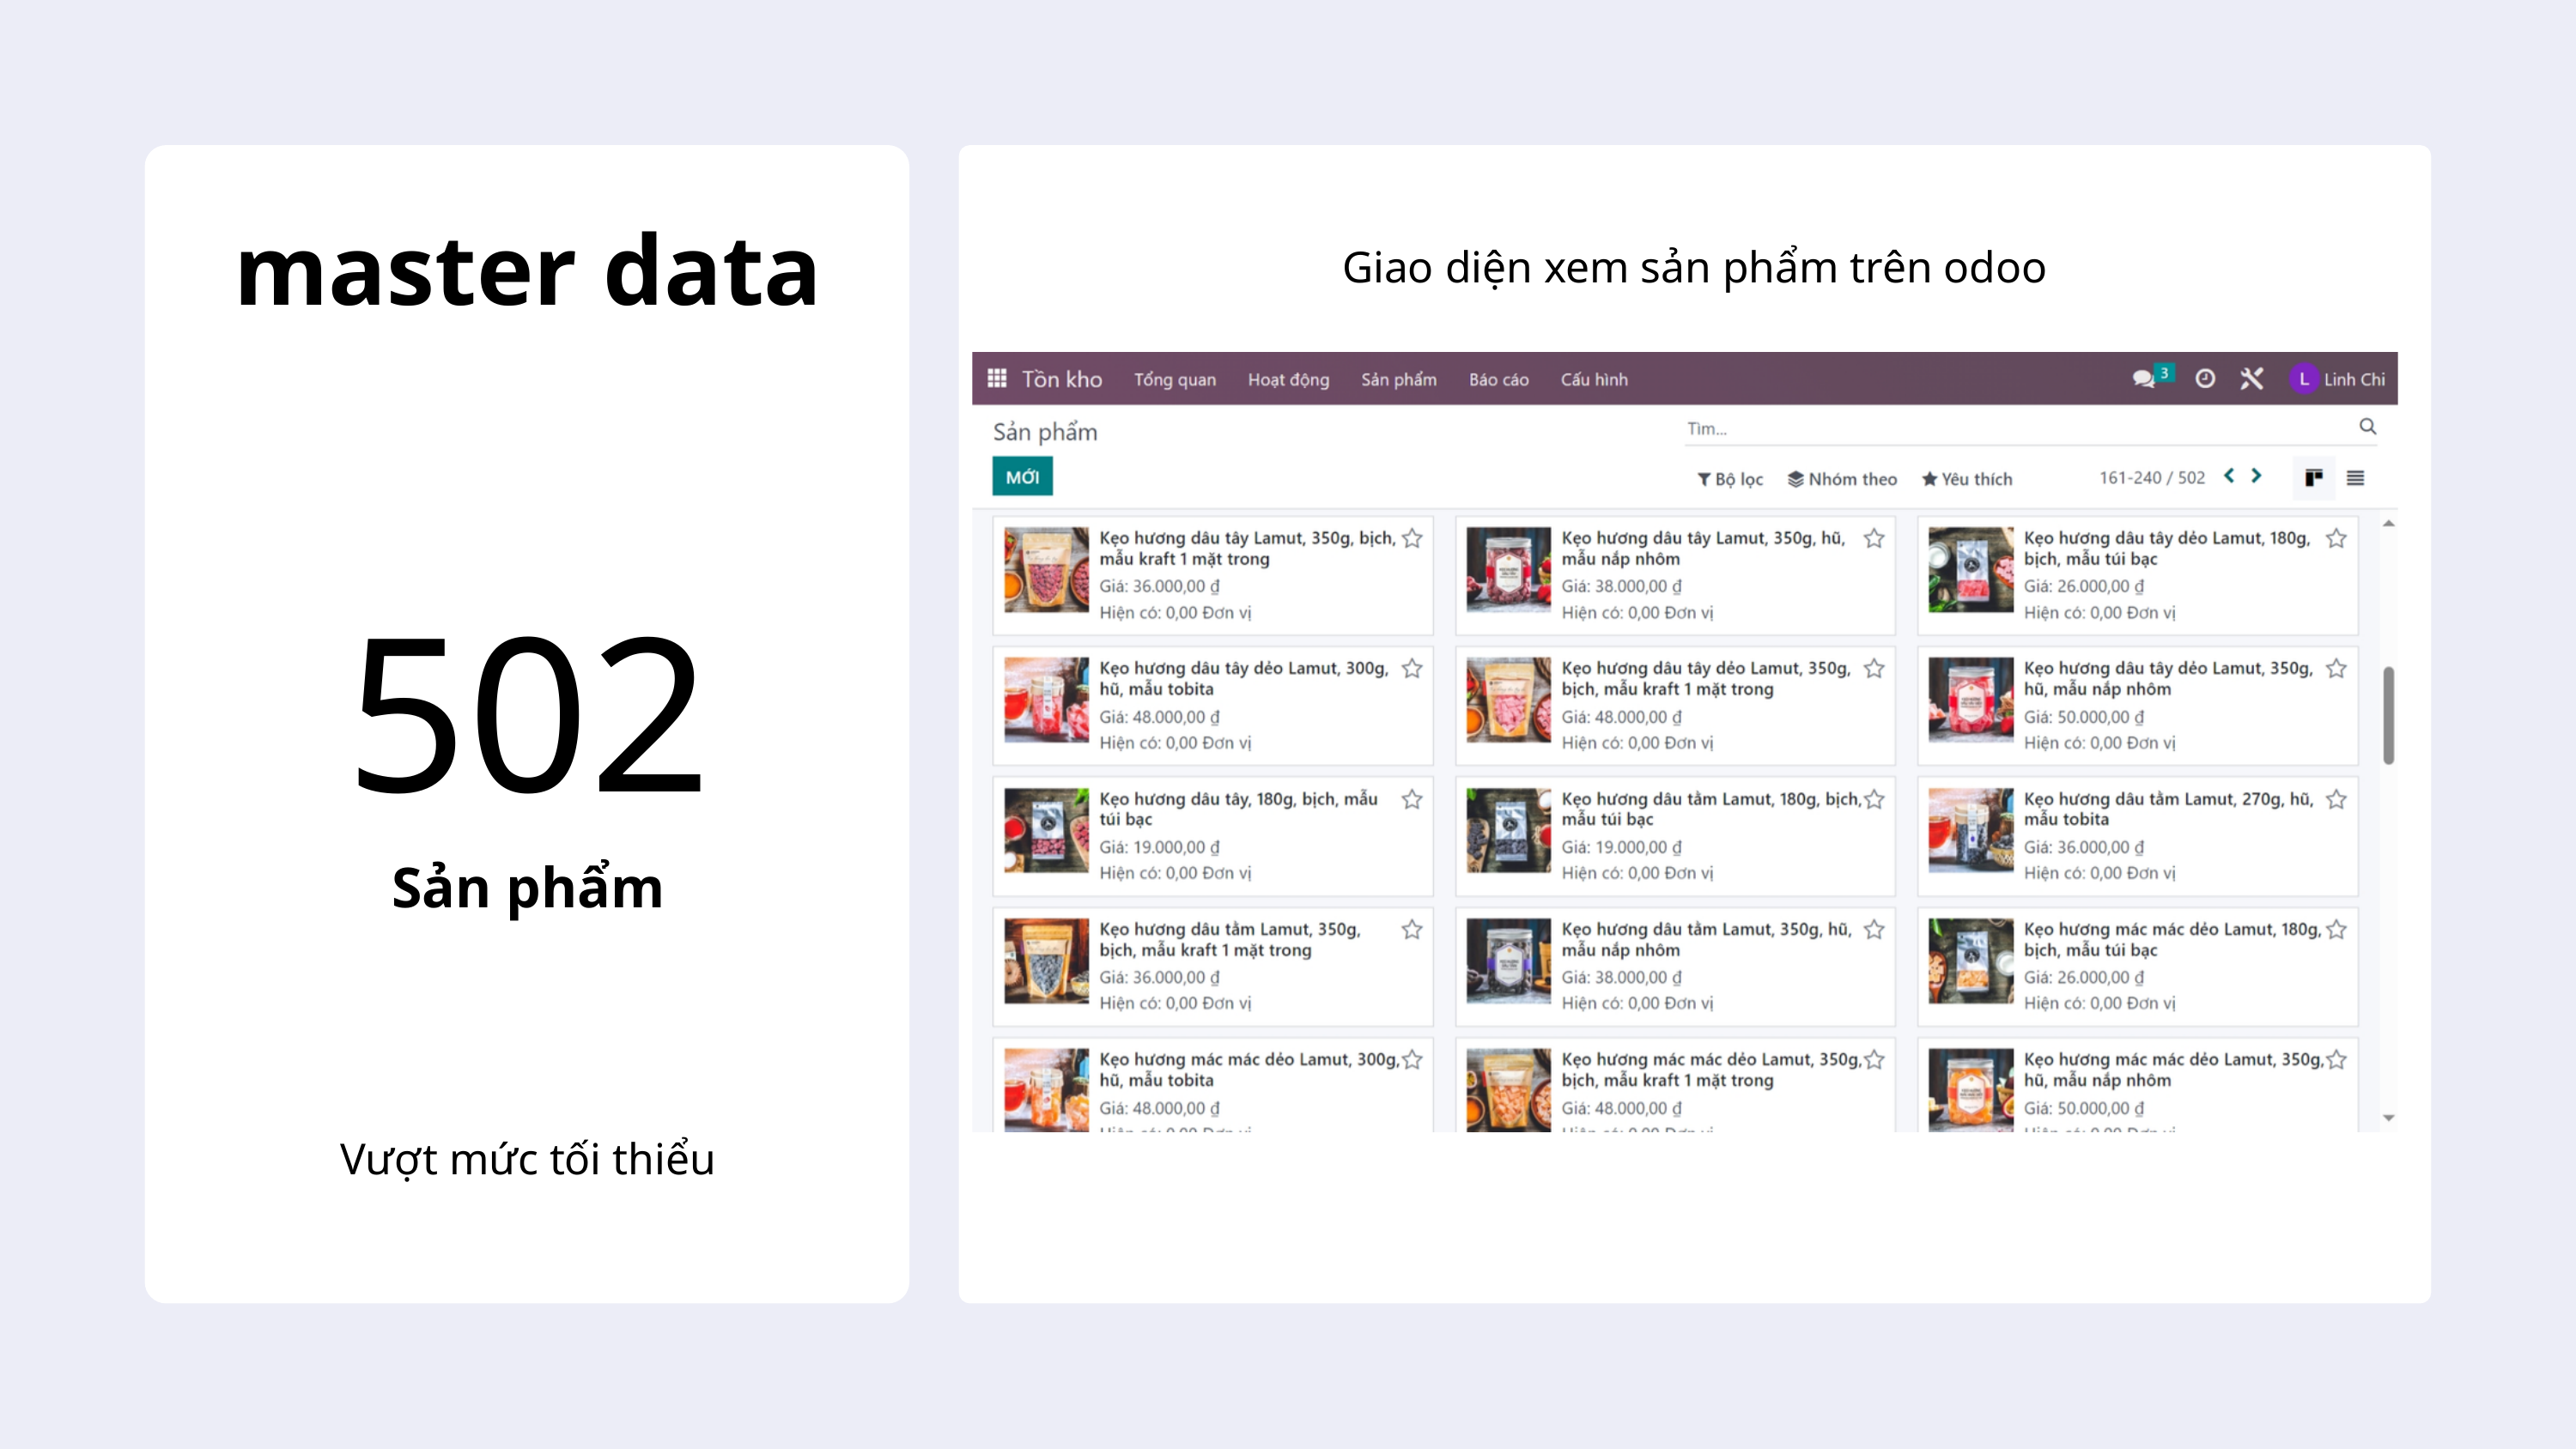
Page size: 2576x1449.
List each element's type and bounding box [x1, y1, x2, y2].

text_box [144, 144, 910, 1304]
text_box [958, 144, 2432, 1304]
text_box [221, 577, 836, 920]
